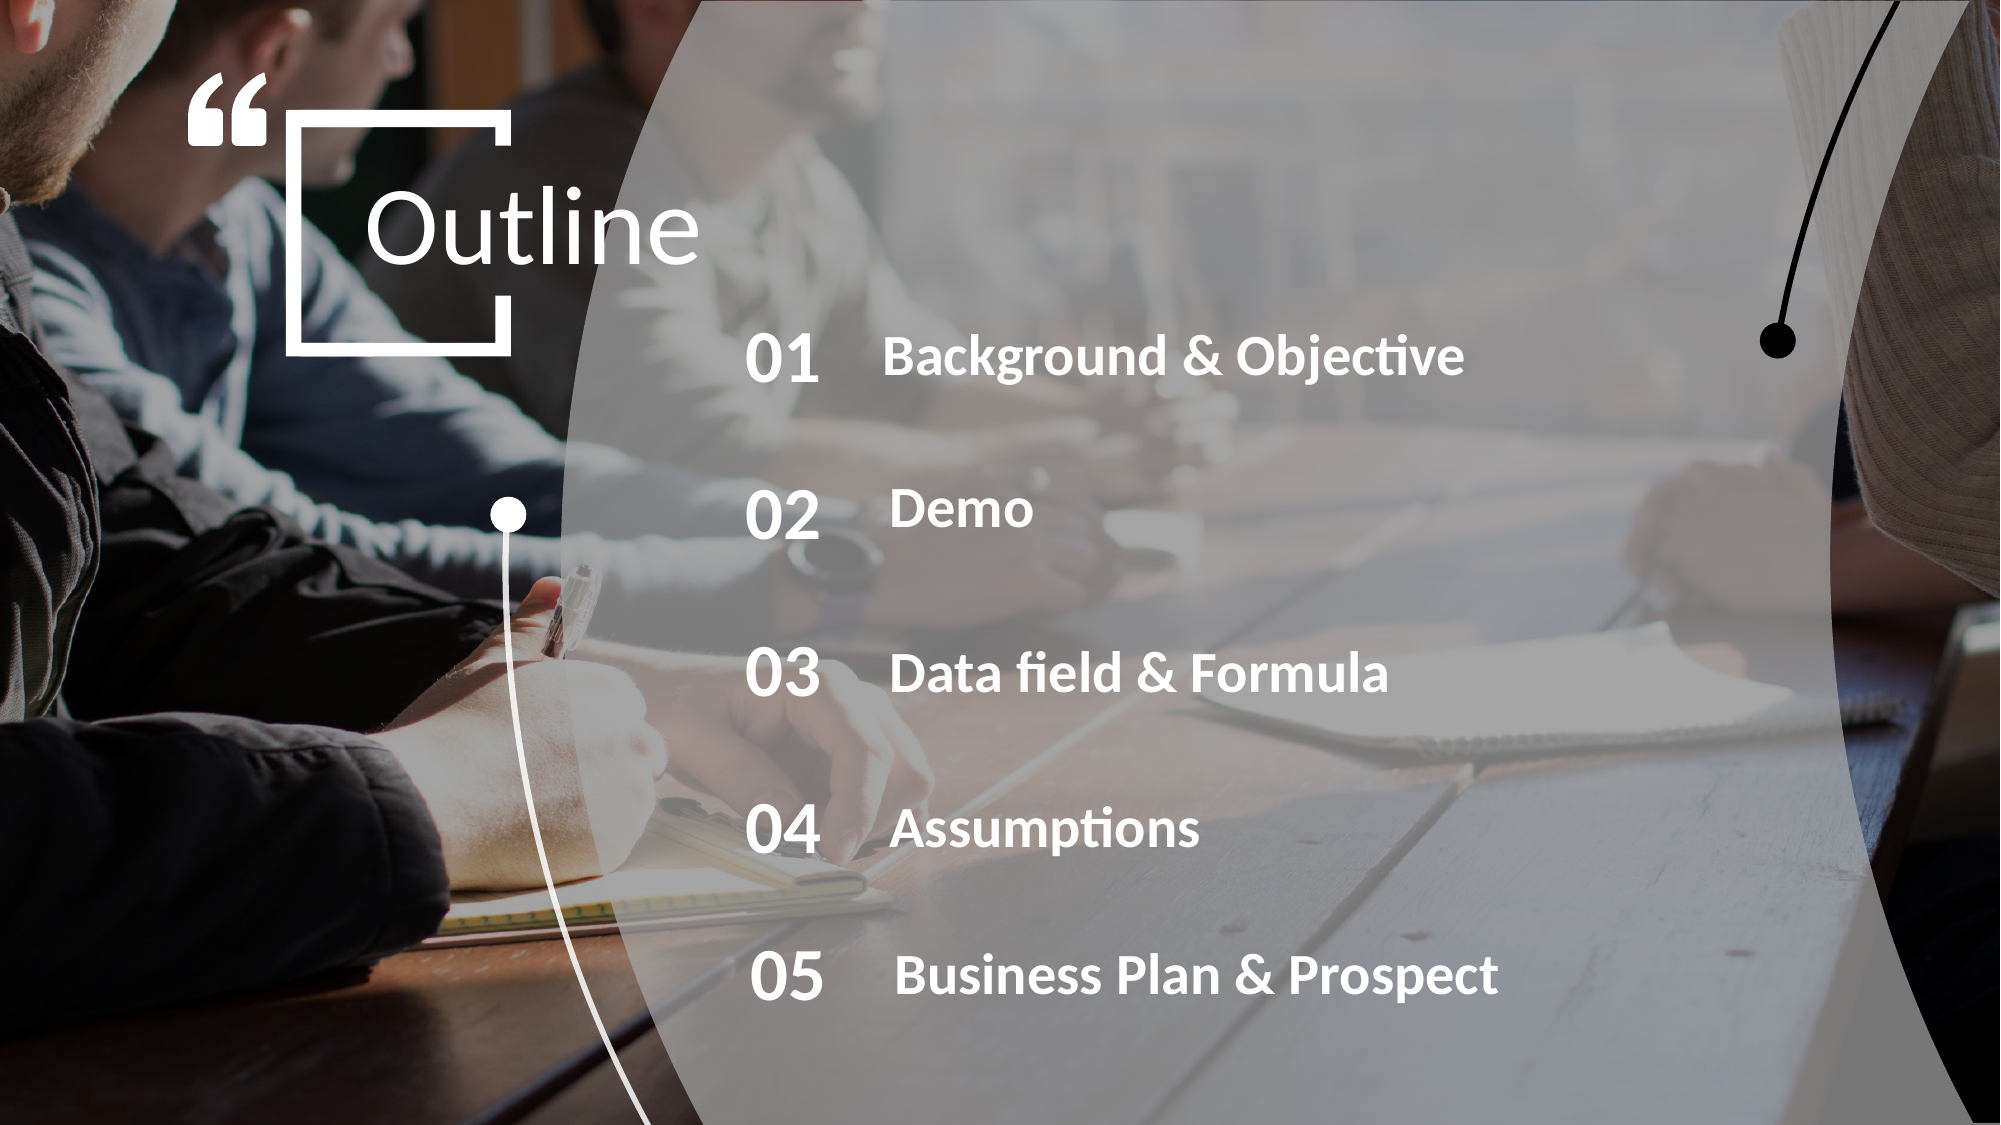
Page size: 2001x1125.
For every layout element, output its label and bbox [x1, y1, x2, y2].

text_box [490, 496, 652, 1125]
text_box [285, 109, 1394, 357]
text_box [705, 771, 1612, 878]
text_box [705, 457, 1612, 564]
text_box [710, 918, 1617, 1025]
picture [0, 0, 2000, 1125]
text_box [1759, 1, 1901, 359]
text_box [705, 614, 1612, 721]
text_box [188, 72, 267, 147]
text_box [705, 300, 1605, 407]
